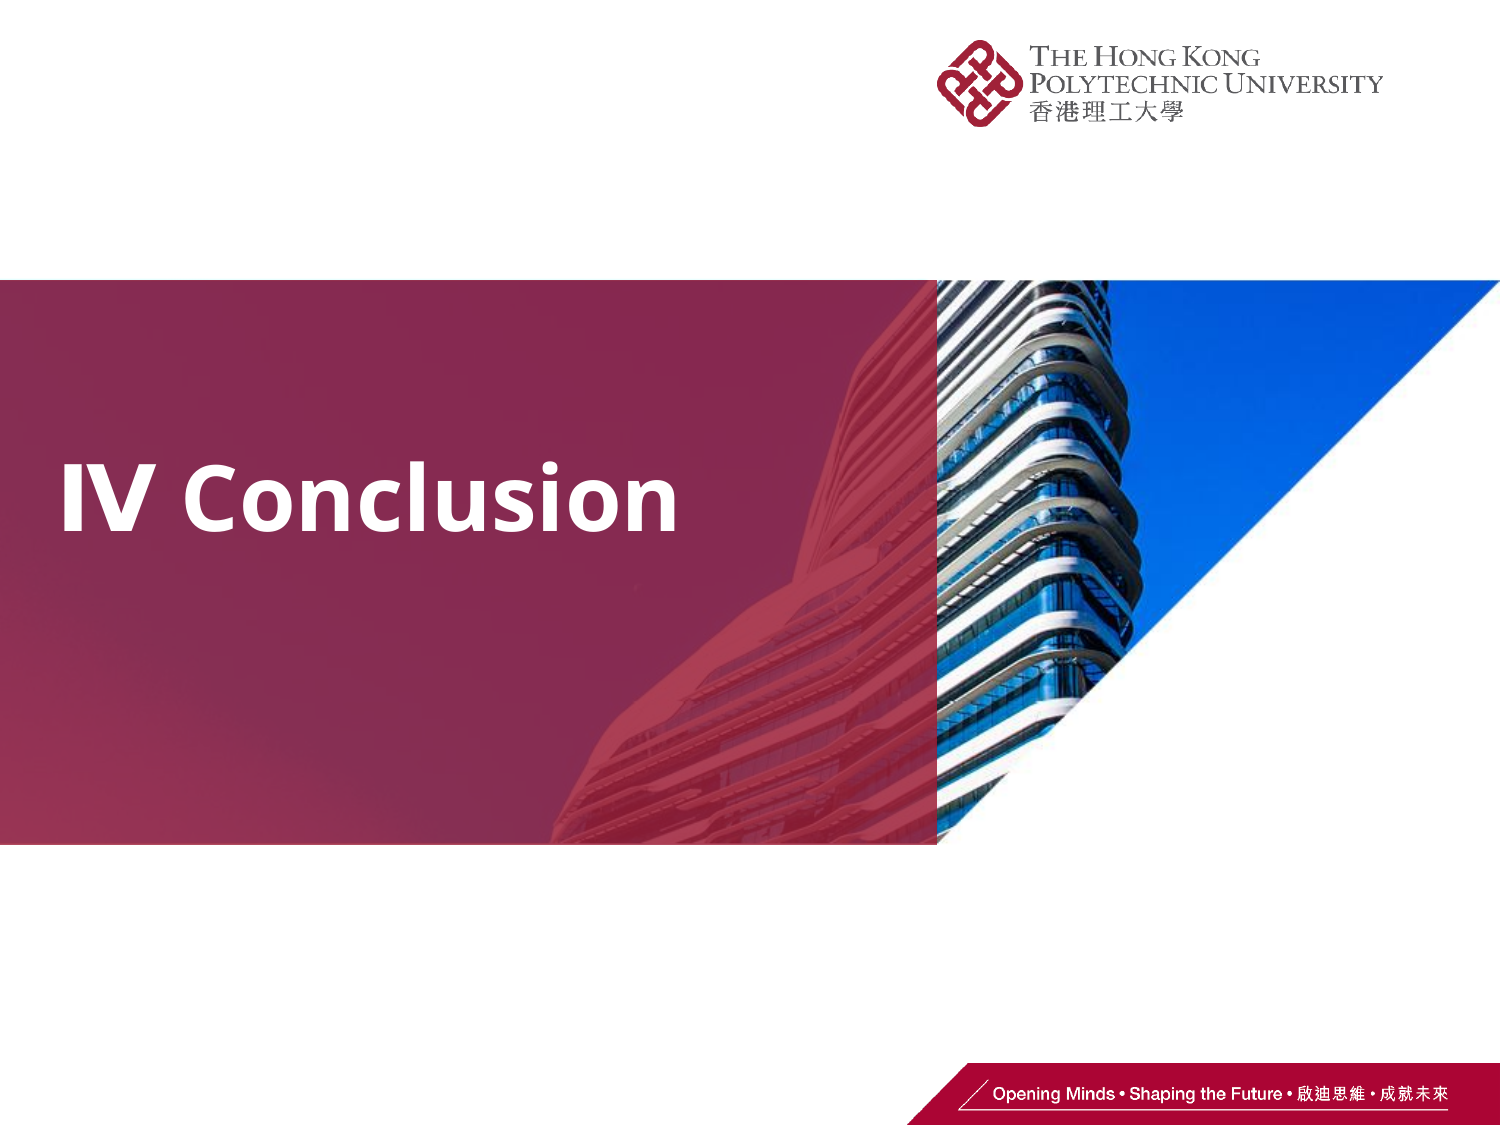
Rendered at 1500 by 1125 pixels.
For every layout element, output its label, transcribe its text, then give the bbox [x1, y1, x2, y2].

picture [0, 0, 1500, 1125]
title Ⅳ Conclusion [41, 326, 869, 678]
